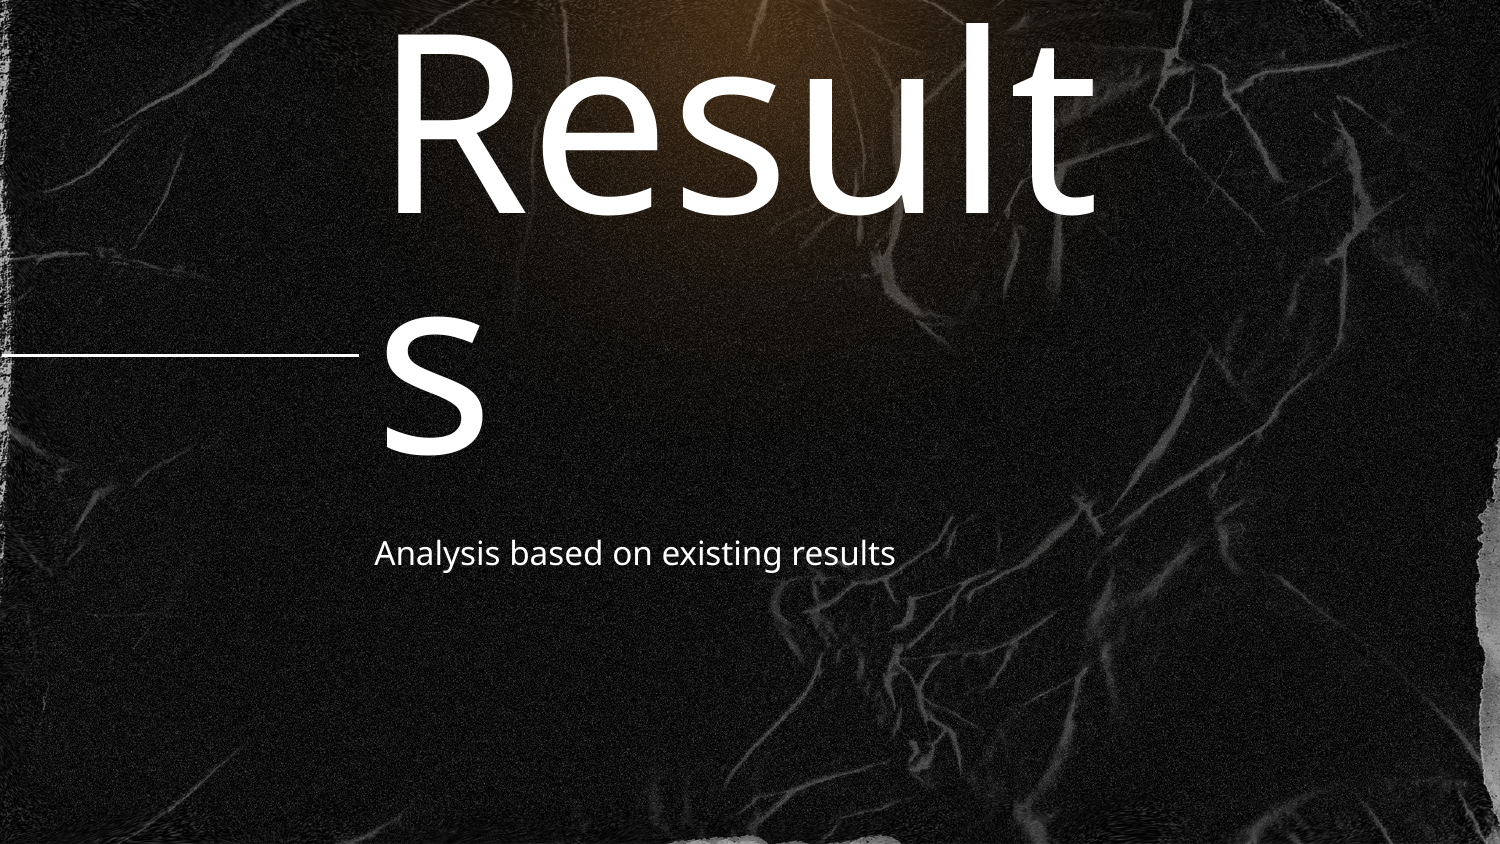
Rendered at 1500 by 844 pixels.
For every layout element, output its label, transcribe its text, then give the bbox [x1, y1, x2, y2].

title Results [359, 194, 1200, 517]
picture [0, 0, 1500, 844]
subtitle Analysis based on existing results [359, 517, 1141, 628]
